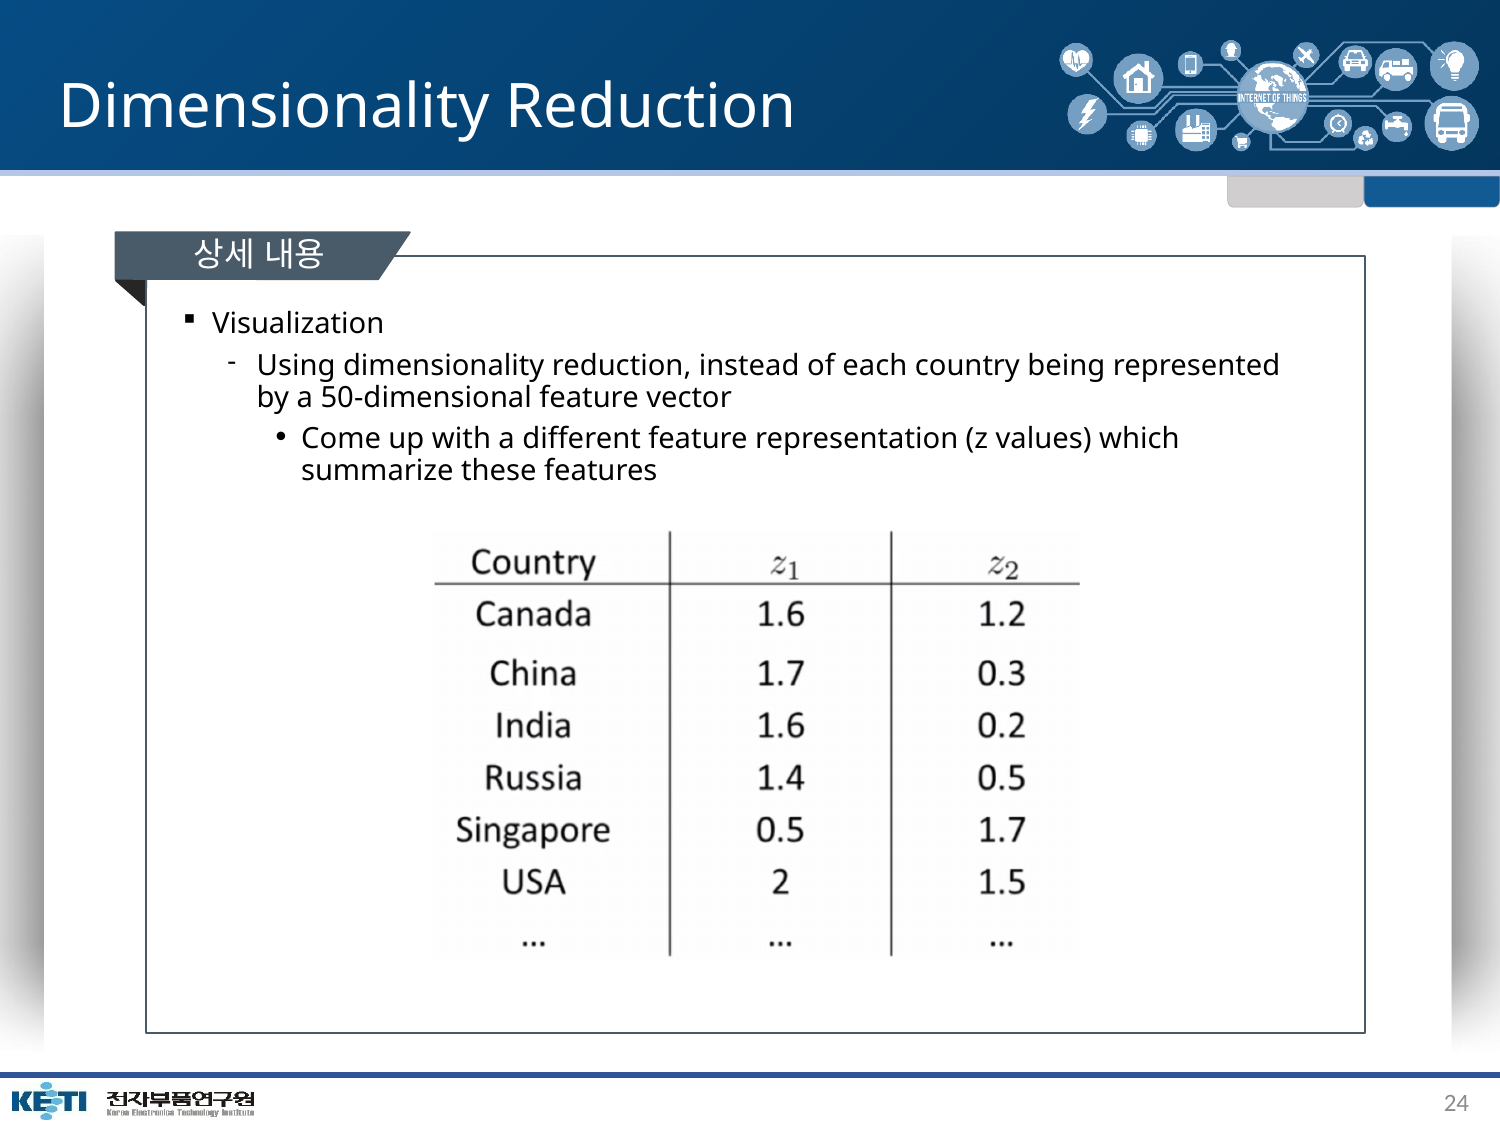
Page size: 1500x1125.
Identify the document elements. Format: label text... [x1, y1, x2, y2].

title Dimensionality Reduction [43, 66, 1052, 149]
picture [12, 1082, 254, 1120]
picture [427, 530, 1085, 962]
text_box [115, 231, 1366, 1034]
slide_number 24 [1146, 1088, 1485, 1114]
